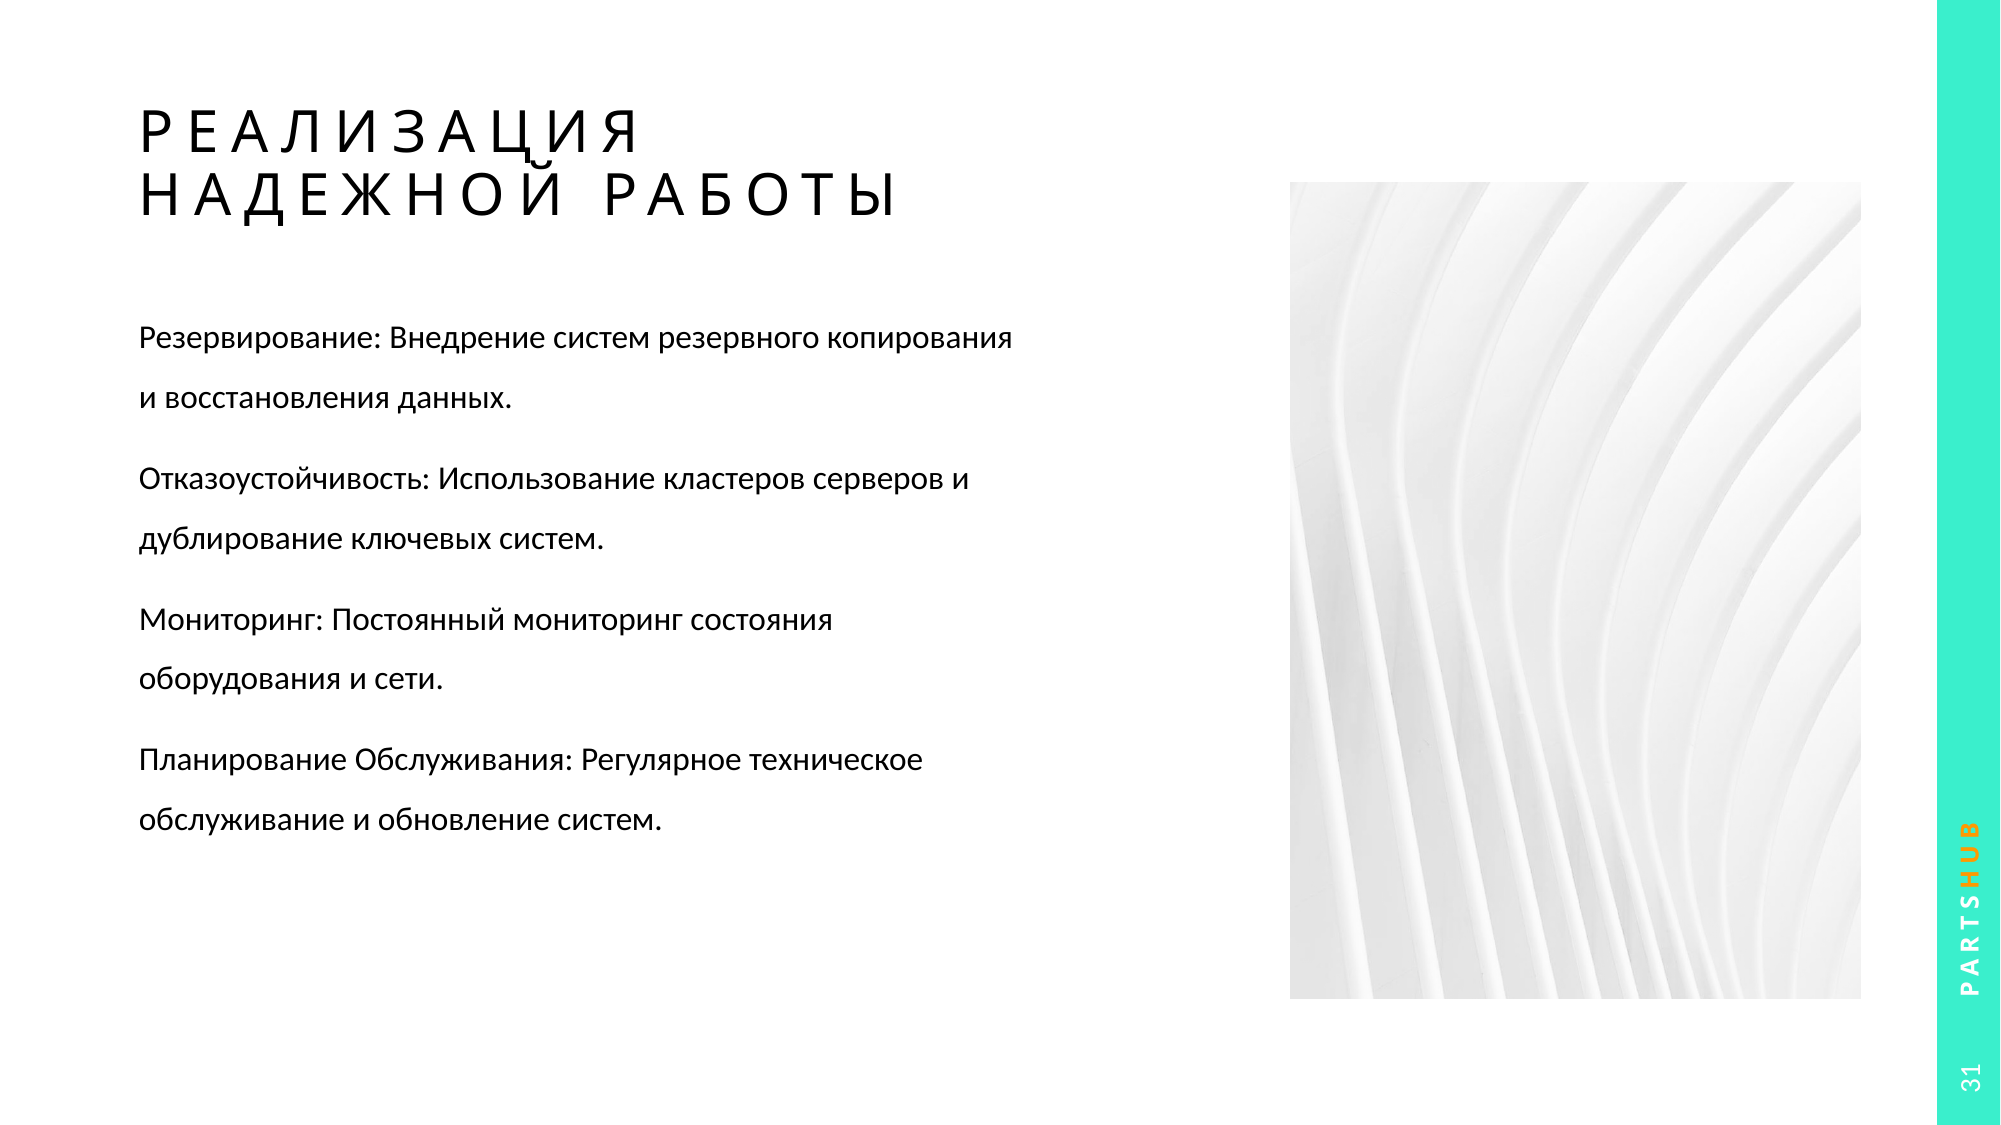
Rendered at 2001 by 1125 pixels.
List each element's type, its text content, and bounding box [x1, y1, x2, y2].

picture [1290, 182, 1861, 999]
footer partshub [1937, 0, 2000, 1032]
title Реализация Надежной Работы [139, 102, 1082, 263]
list Резервирование: Внедрение систем резервного копирования и восстановления данных. Отказоустойчивость: Использование кластеров серверов и дублирование ключевых систем. Мониторинг: Постоянный мониторинг состояния оборудования и сети. Планирование Обслуживания: Регулярное техническое обслуживание и обновление систем. [139, 295, 1025, 973]
slide_number 31 [1937, 1032, 2000, 1125]
